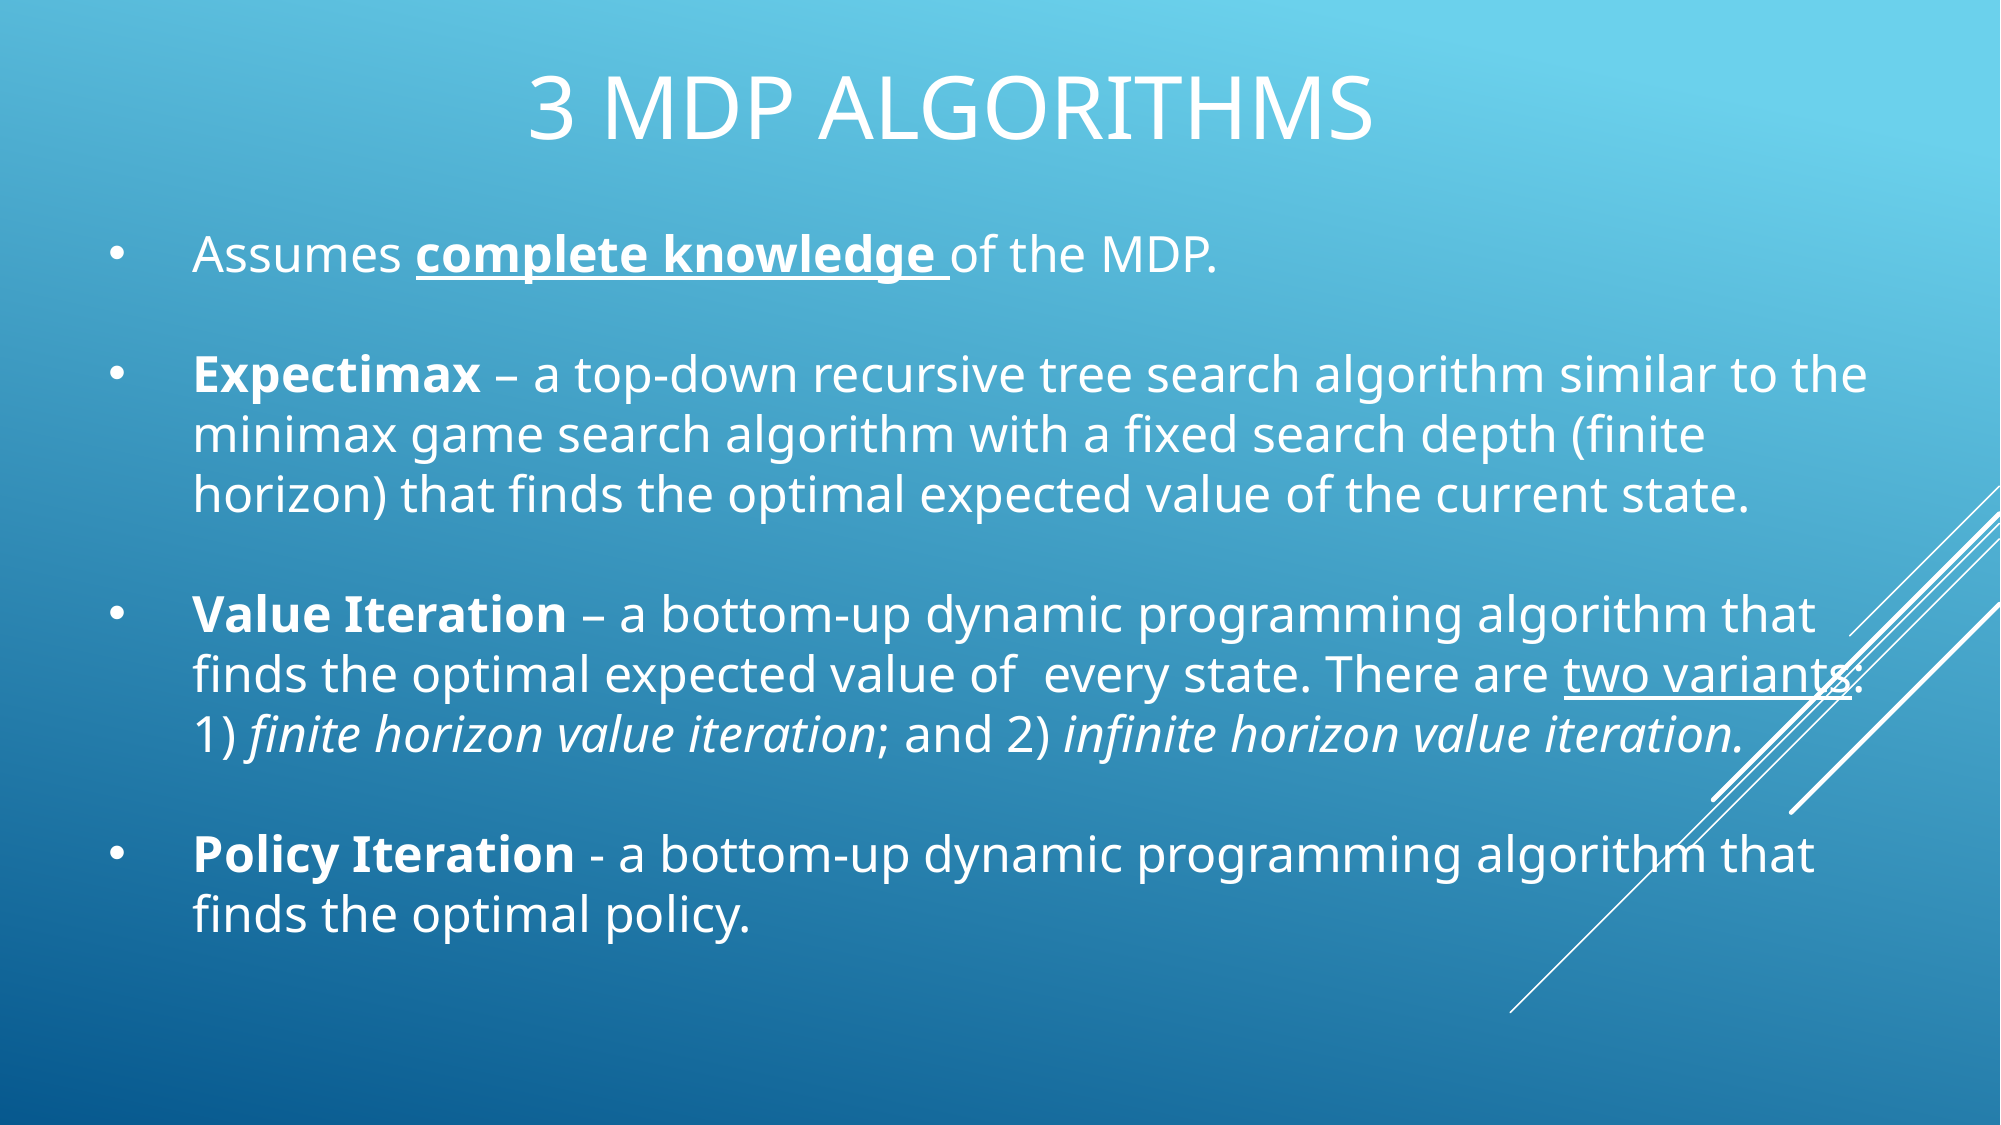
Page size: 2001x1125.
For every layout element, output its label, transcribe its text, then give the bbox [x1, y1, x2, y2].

text_box Assumes complete knowledge of the MDP. Expectimax – a top-down recursive tree search algorithm similar to the minimax game search algorithm with a fixed search depth (finite horizon) that finds the optimal expected value of the current state. Value Iteration – a bottom-up dynamic programming algorithm that finds the optimal expected value of every state. There are two variants: 1) finite horizon value iteration; and 2) infinite horizon value iteration. Policy Iteration - a bottom-up dynamic programming algorithm that finds the optimal policy. [18, 215, 1885, 950]
title 3 mdp algorithms [206, 25, 1698, 165]
